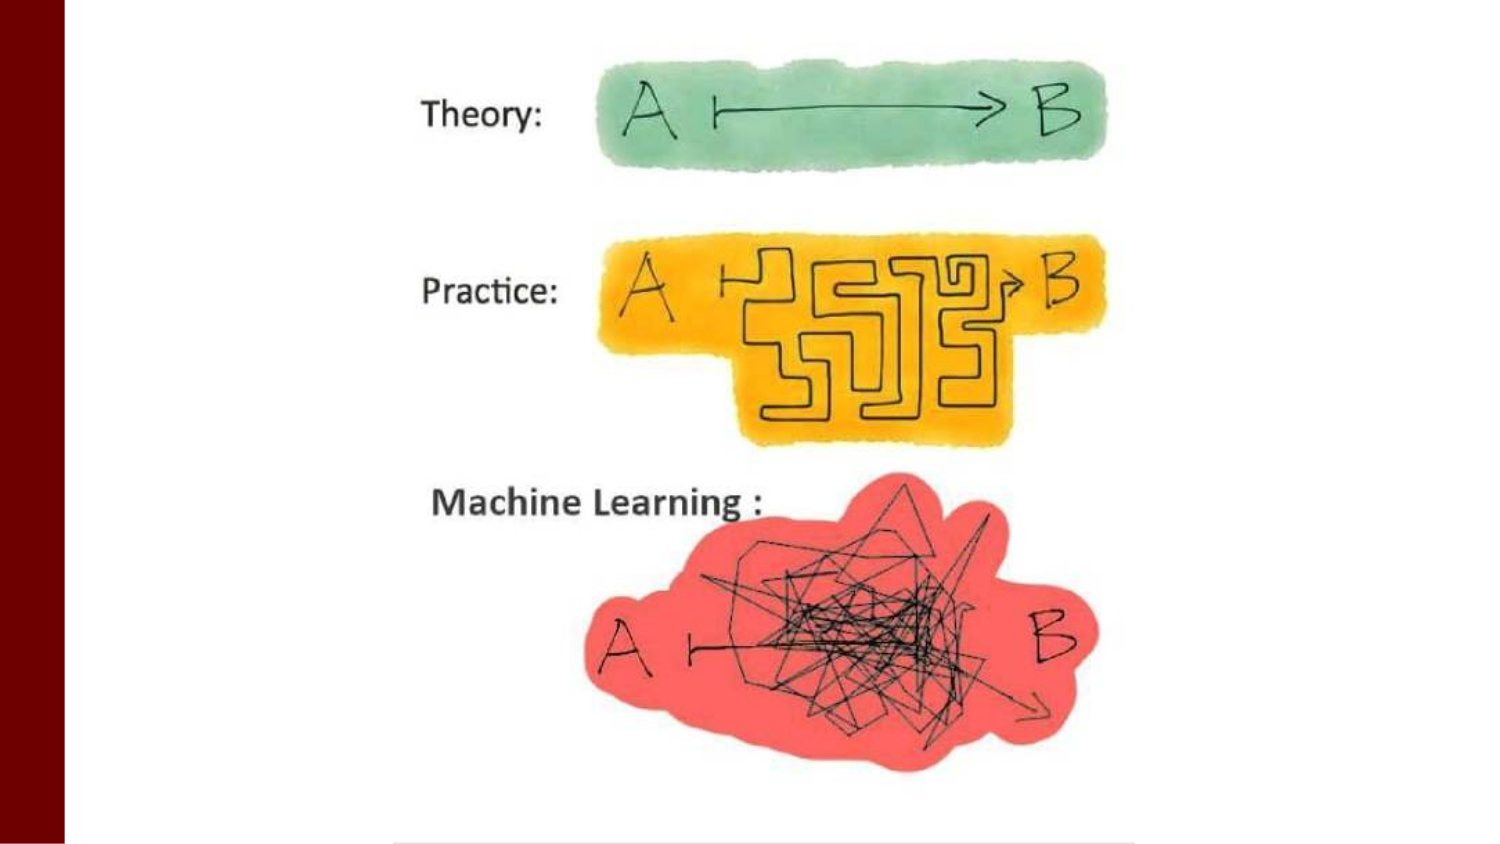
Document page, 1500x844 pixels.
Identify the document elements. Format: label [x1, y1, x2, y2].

picture [393, 0, 1135, 844]
text_box [0, 0, 65, 844]
